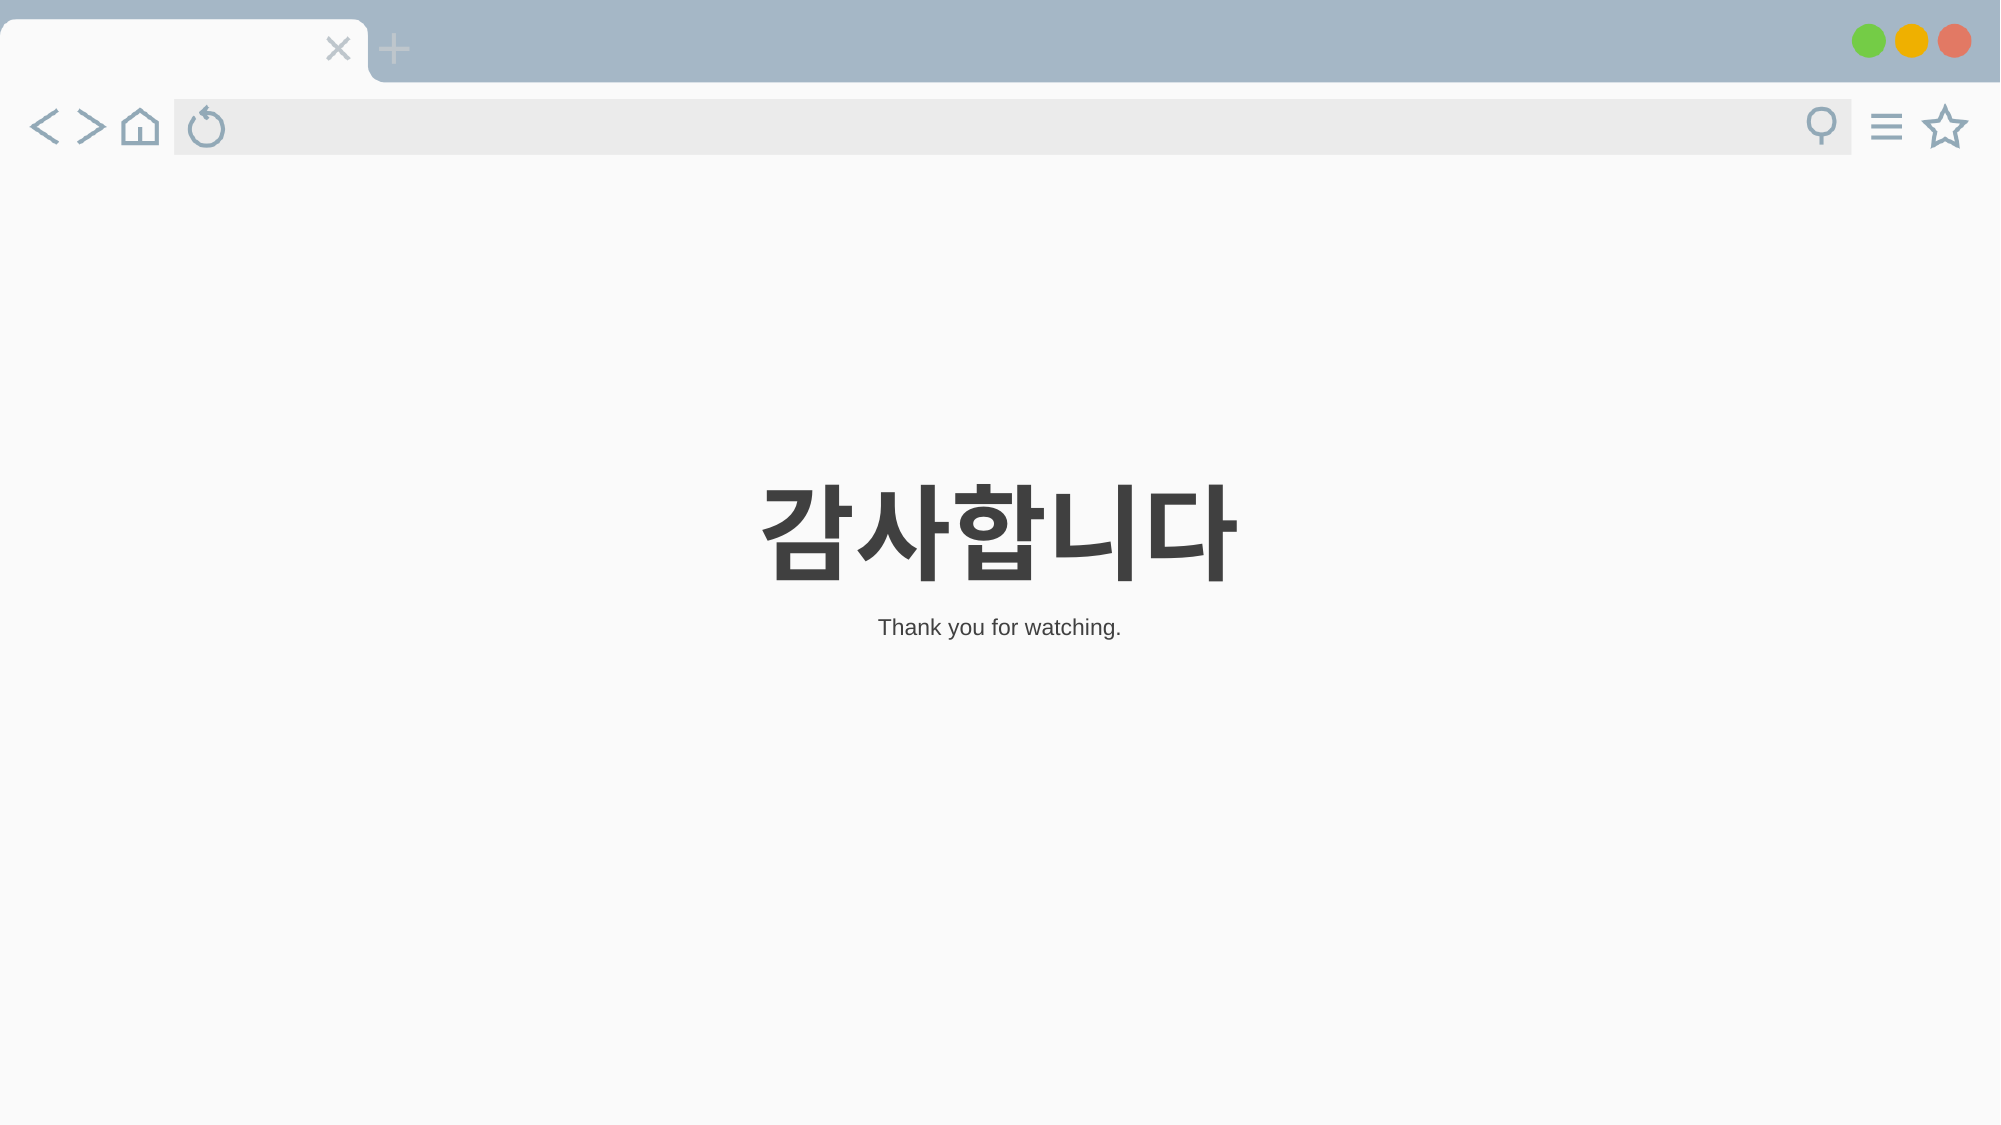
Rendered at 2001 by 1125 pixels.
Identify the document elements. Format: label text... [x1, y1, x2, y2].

text_box Thank you for watching. [688, 605, 1312, 648]
text_box 감사합니다 [688, 460, 1312, 601]
picture [0, 0, 2000, 1125]
